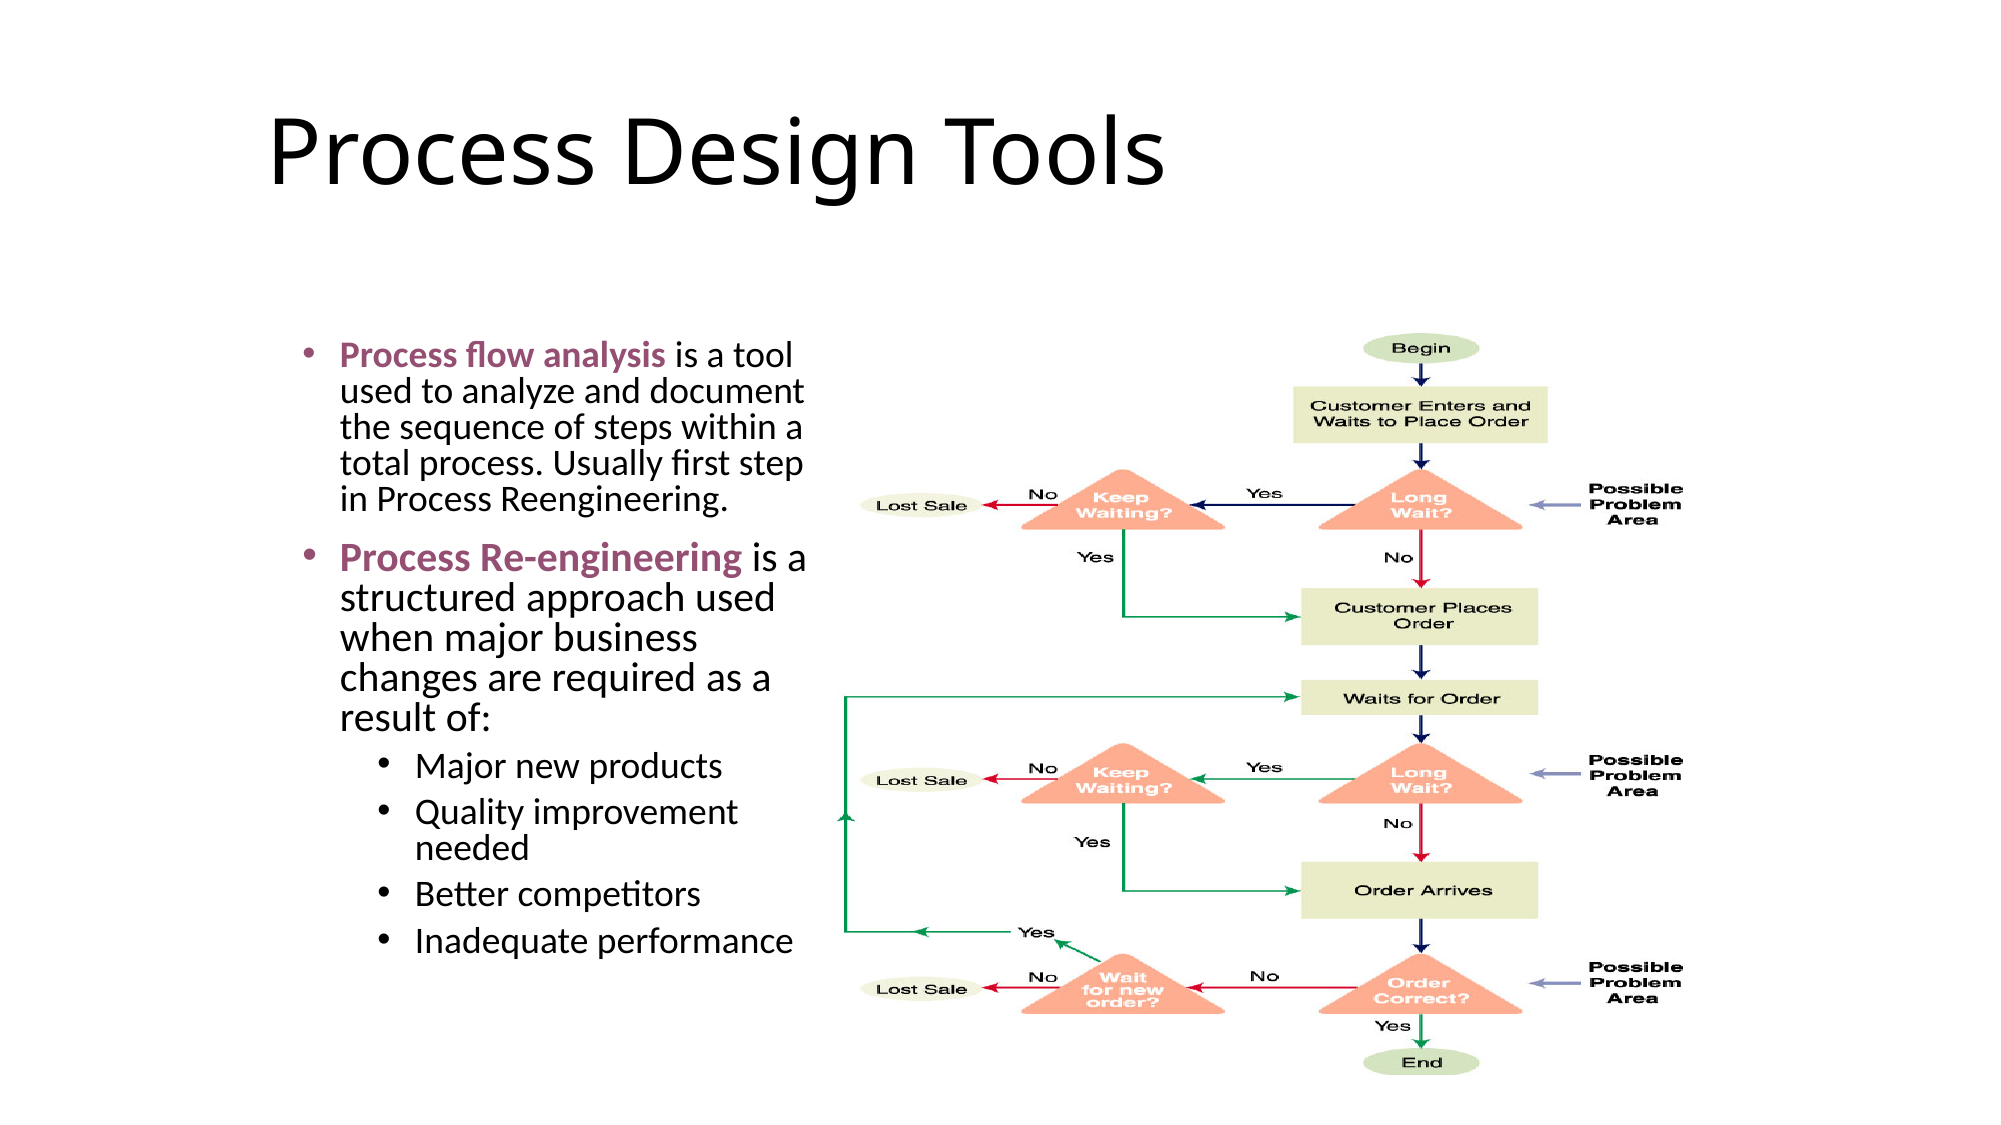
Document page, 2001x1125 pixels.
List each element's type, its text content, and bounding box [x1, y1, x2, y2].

list Process flow analysis is a tool used to analyze and document the sequence of steps within a total process. Usually first step in Process Reengineering. Process Re-engineering is a structured approach used when major business changes are required as a result of: Major new products Quality improvement needed Better competitors Inadequate performance [287, 331, 825, 1075]
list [837, 330, 1683, 1076]
title Process Design Tools [251, 35, 1957, 275]
